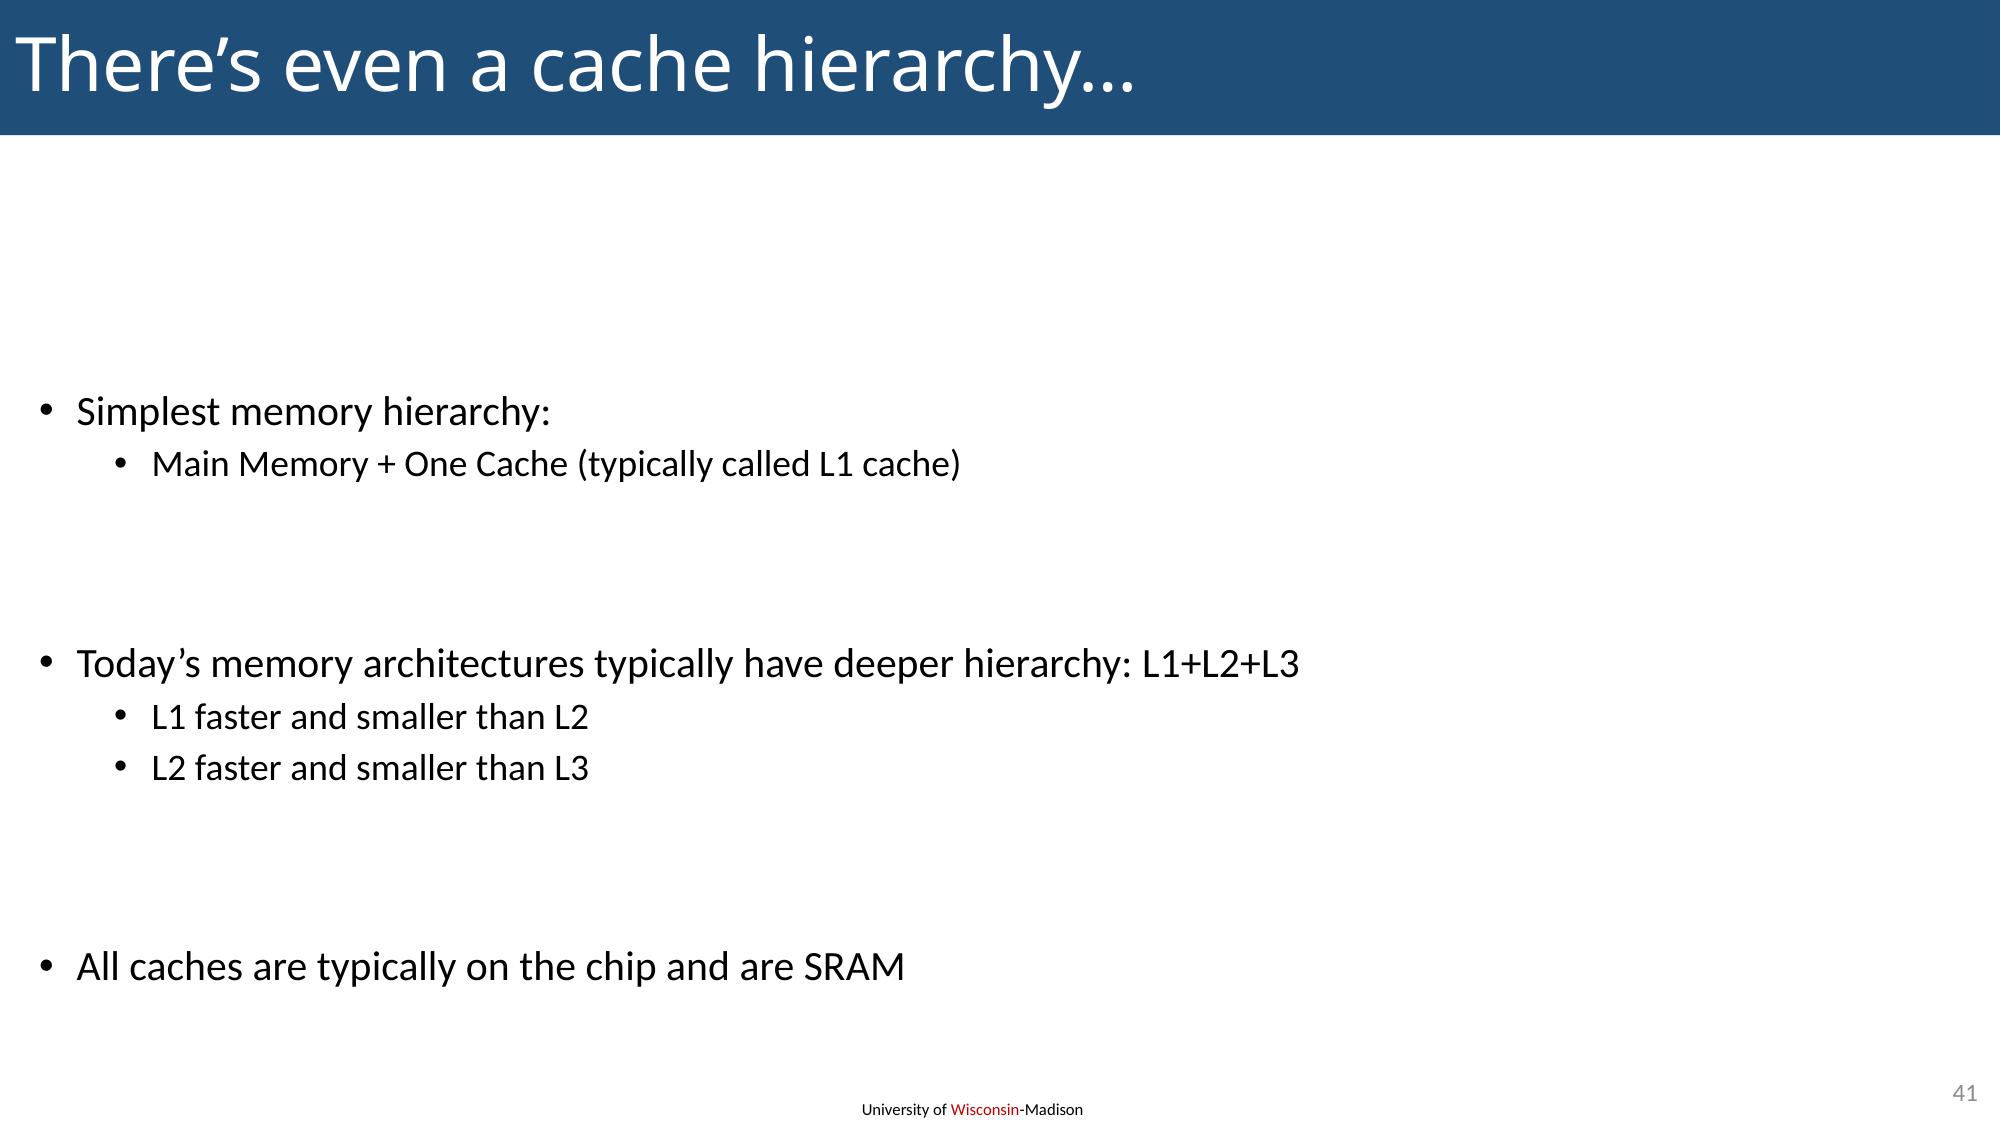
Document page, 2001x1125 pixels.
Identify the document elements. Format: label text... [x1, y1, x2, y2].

list Simplest memory hierarchy: Main Memory + One Cache (typically called L1 cache) Today’s memory architectures typically have deeper hierarchy: L1+L2+L3 L1 faster and smaller than L2 L2 faster and smaller than L3 All caches are typically on the chip and are SRAM [24, 245, 1987, 1055]
slide_number 41 [1879, 1069, 1994, 1114]
title There’s even a cache hierarchy… [0, 0, 2000, 136]
